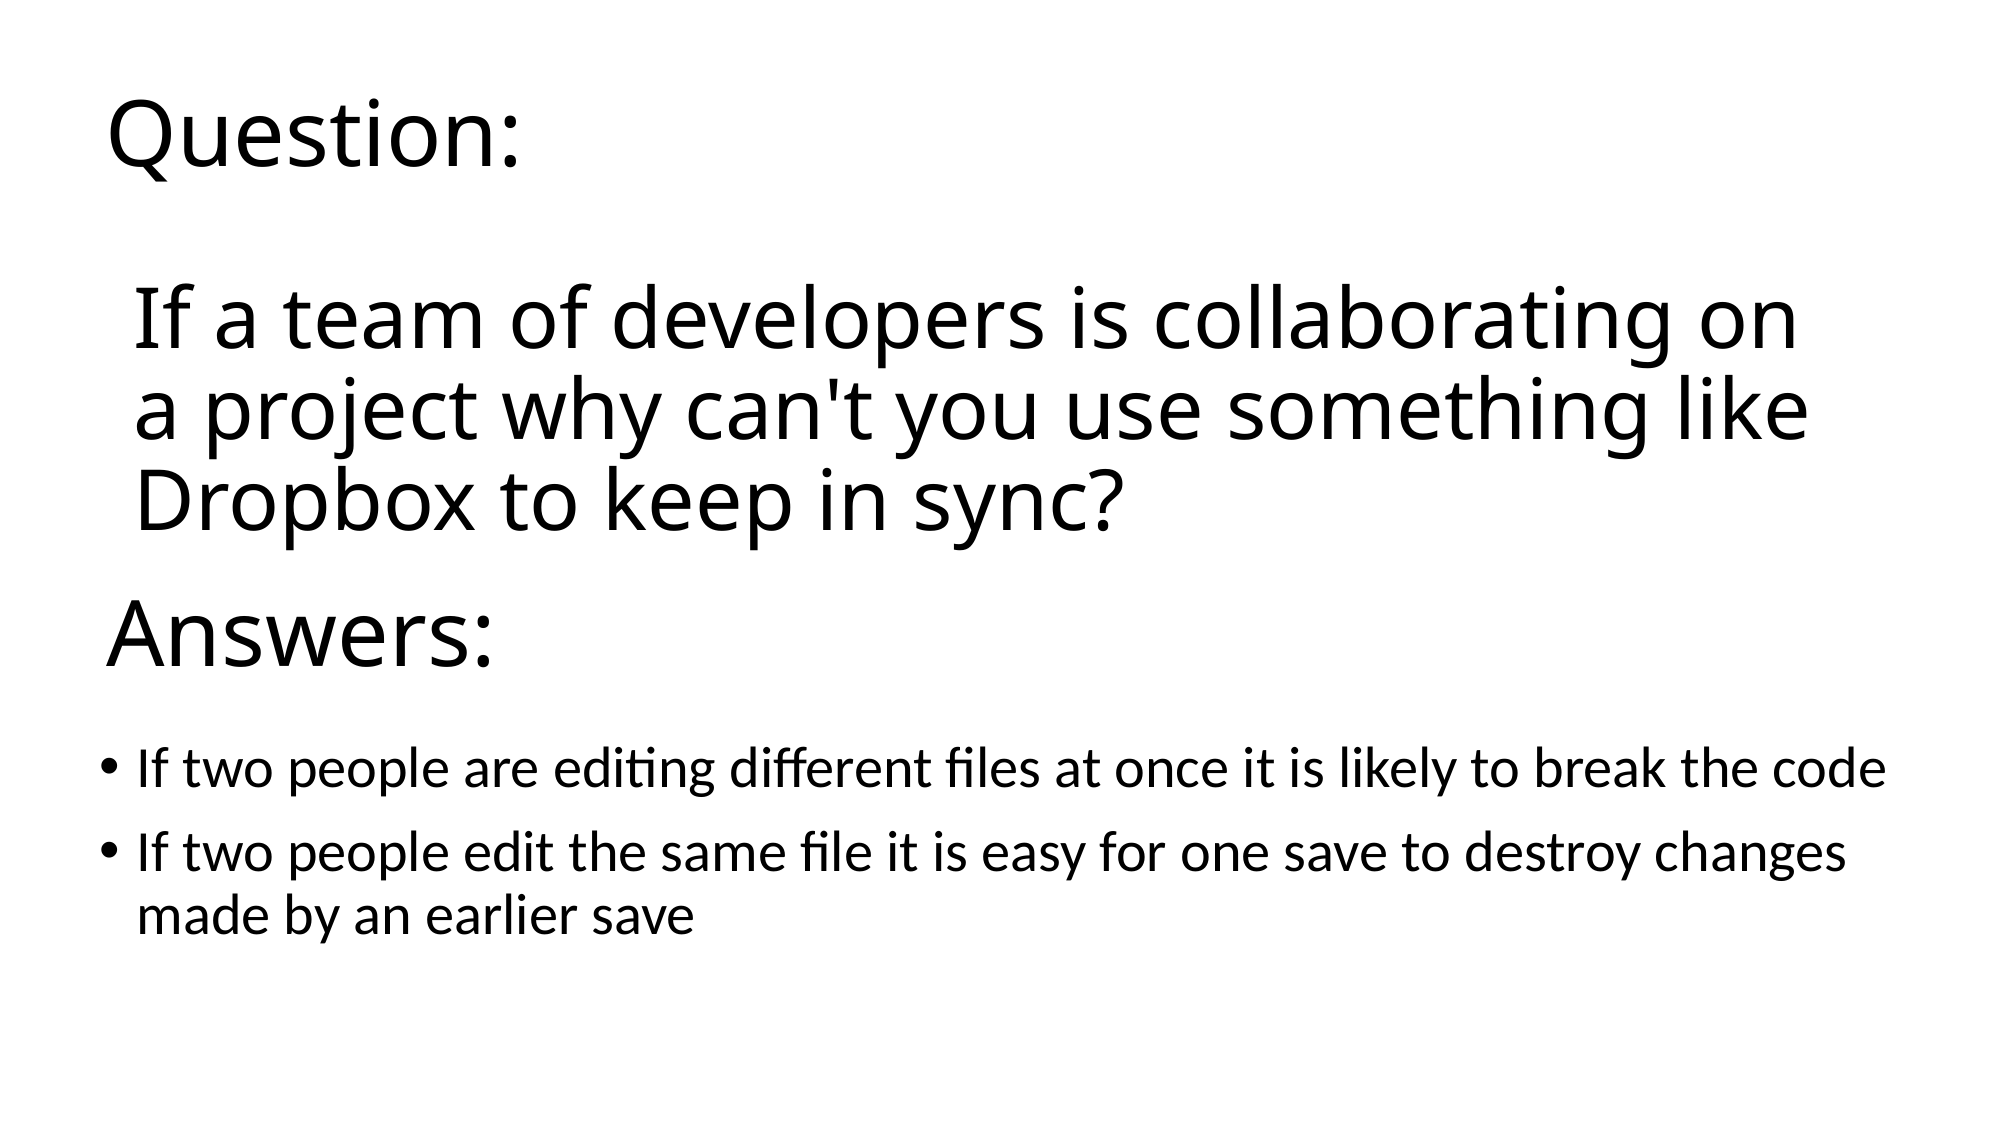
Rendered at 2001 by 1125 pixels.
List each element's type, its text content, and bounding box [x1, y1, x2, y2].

text_box Answers: [91, 567, 511, 693]
text_box If two people are editing different files at once it is likely to break the code If two people edit the same file it is easy for one save to destroy changes made by an earlier save [84, 730, 1942, 1049]
text_box Question: [90, 67, 539, 193]
title If a team of developers is collaborating on a project why can't you use something like Dropbox to keep in sync? [118, 235, 1844, 590]
